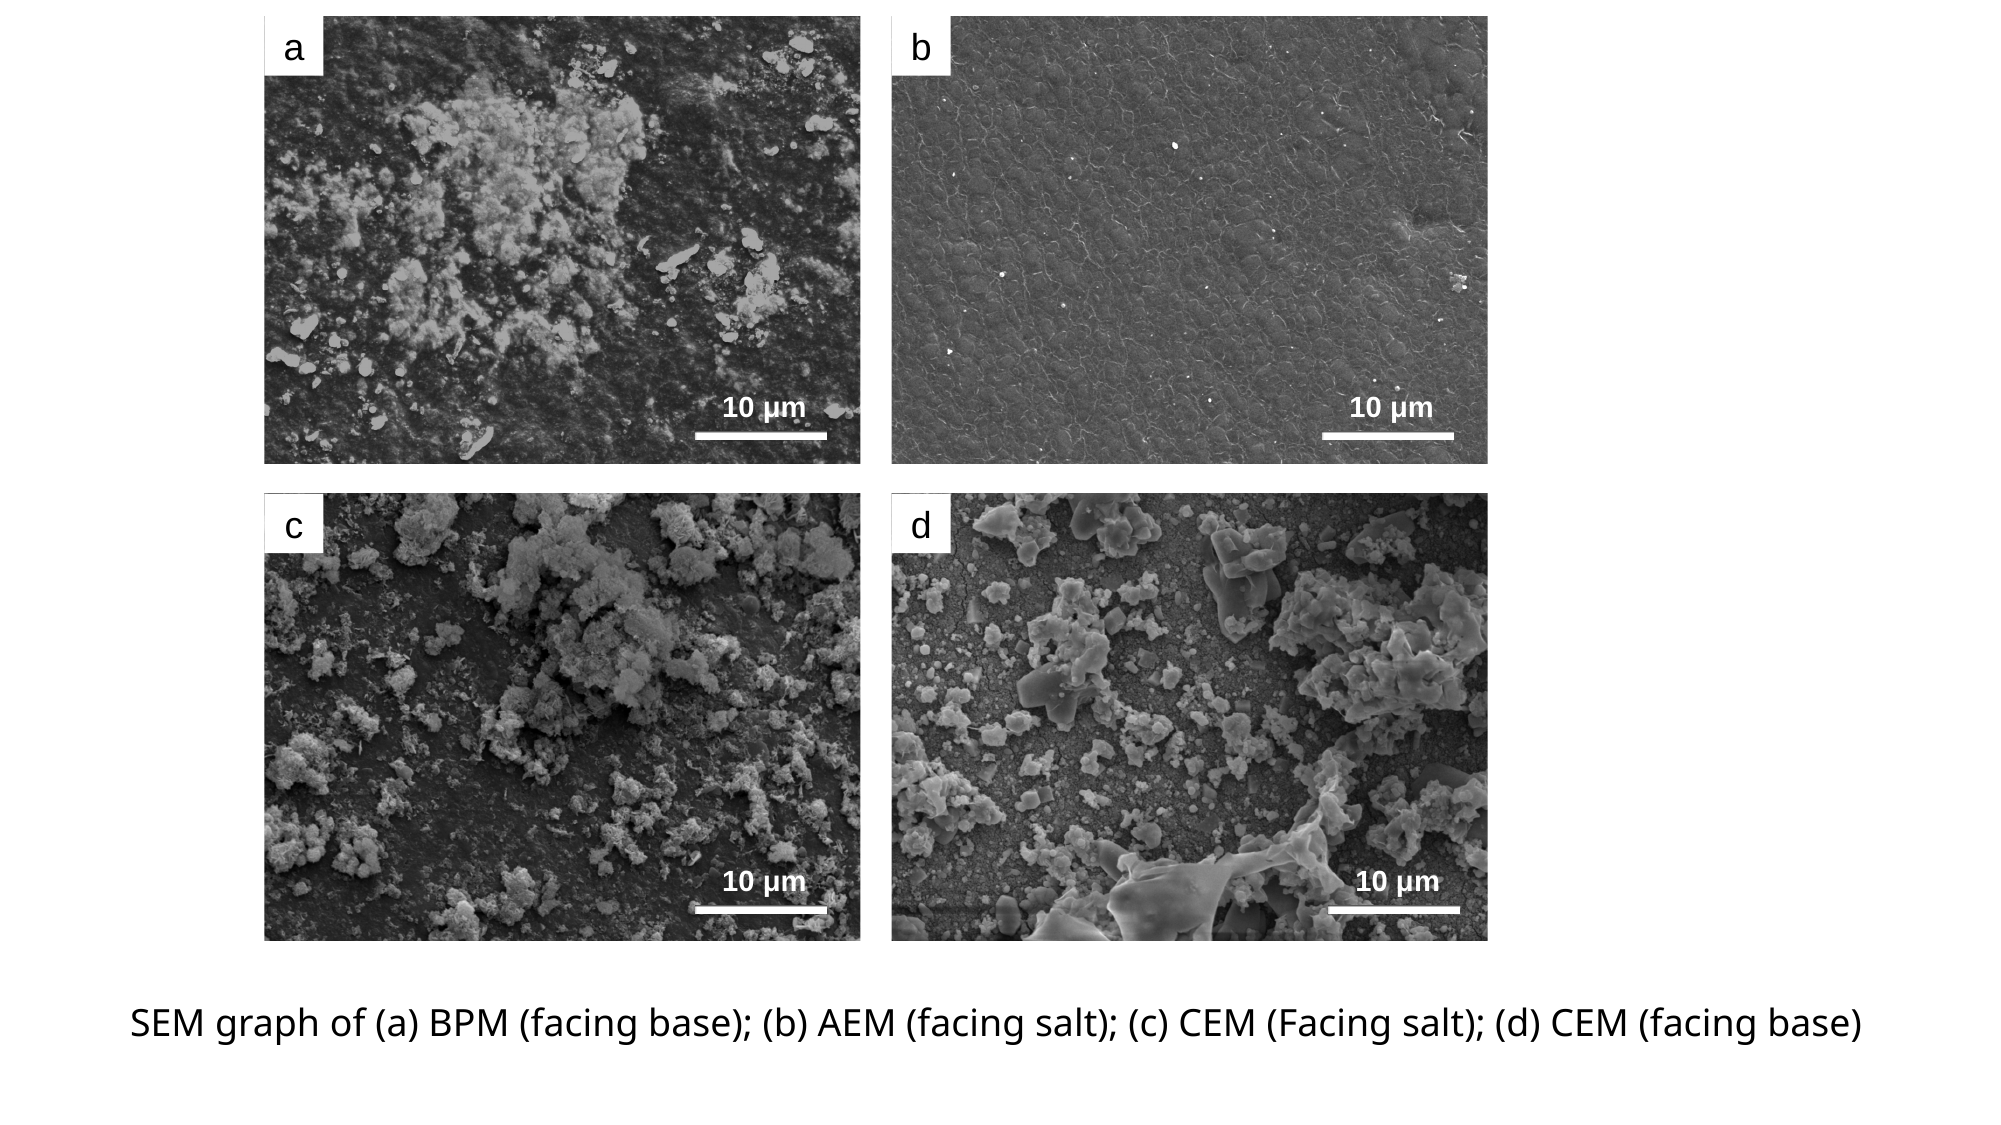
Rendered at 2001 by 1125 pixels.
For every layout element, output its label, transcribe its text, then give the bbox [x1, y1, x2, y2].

picture [263, 16, 861, 465]
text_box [694, 854, 877, 915]
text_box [694, 380, 877, 440]
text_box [1328, 854, 1510, 915]
text_box SEM graph of (a) BPM (facing base); (b) AEM (facing salt); (c) CEM (Facing salt); (d) CEM (facing base) [115, 991, 1949, 1052]
picture [891, 493, 1489, 941]
picture [891, 16, 1489, 465]
picture [263, 493, 861, 941]
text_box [1322, 380, 1504, 440]
